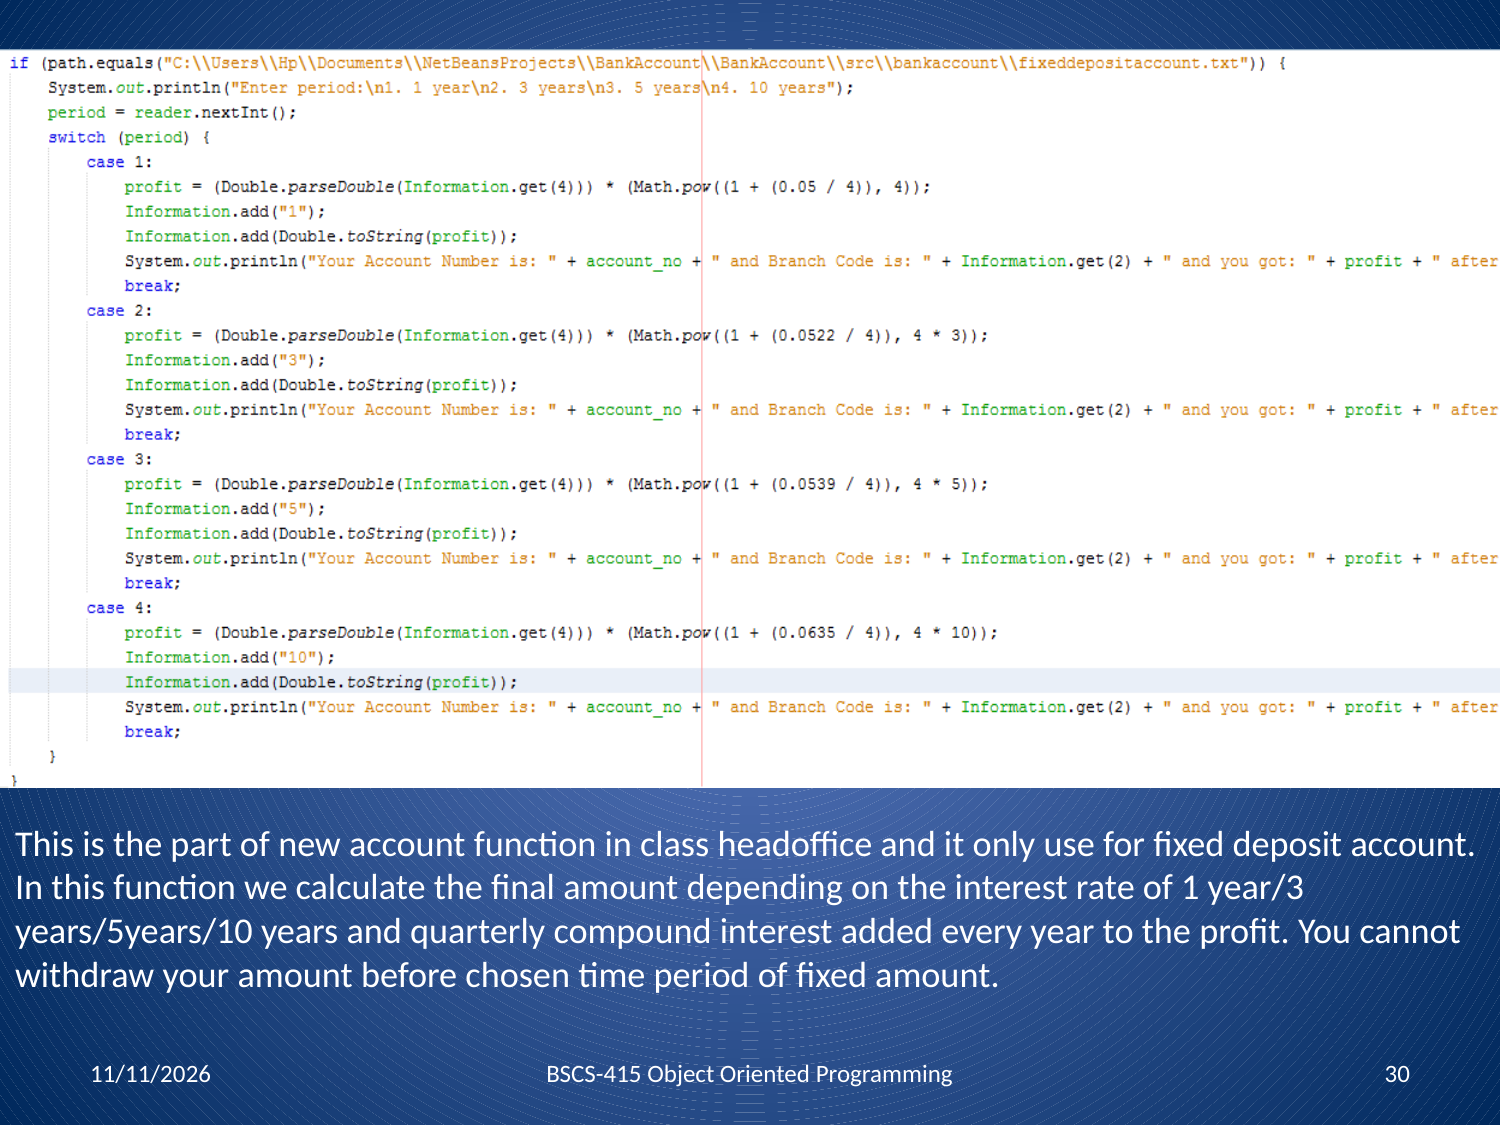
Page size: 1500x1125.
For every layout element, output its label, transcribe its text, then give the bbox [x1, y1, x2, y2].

list This is the part of new account function in class headoffice and it only use for fixed deposit account. In this function we calculate the final amount depending on the interest rate of 1 year/3 years/5years/10 years and quarterly compound interest added every year to the profit. You cannot withdraw your amount before chosen time period of fixed amount. [0, 812, 1500, 1005]
footer BSCS-415 Object Oriented Programming [512, 1042, 988, 1103]
picture [0, 49, 1500, 788]
slide_number 30 [1074, 1042, 1425, 1103]
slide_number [75, 1042, 425, 1103]
